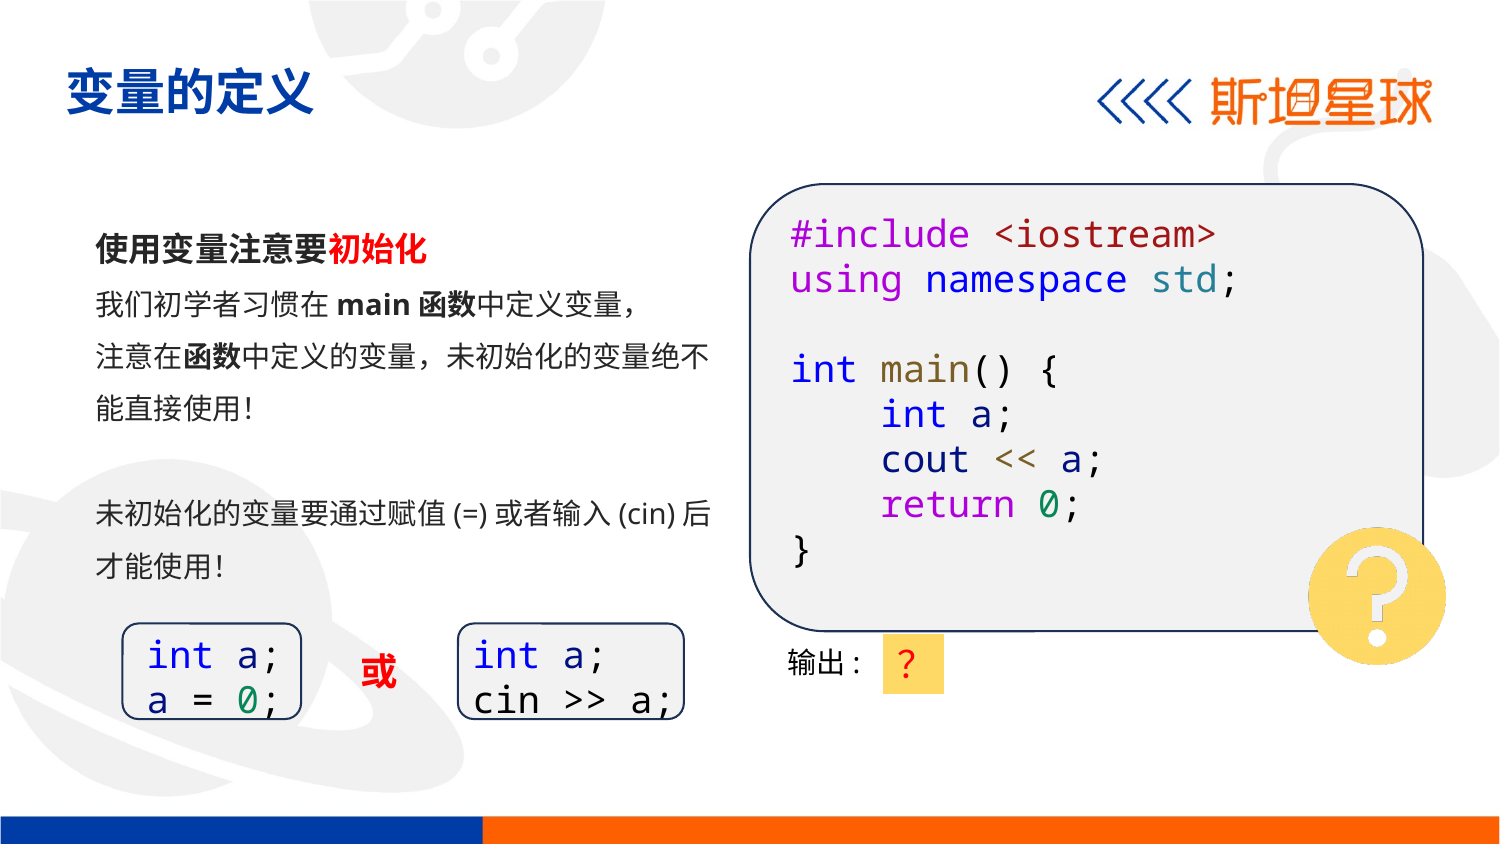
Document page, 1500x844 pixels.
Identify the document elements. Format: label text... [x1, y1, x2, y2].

text_box int a; a = 0; [131, 623, 429, 729]
picture [0, 0, 1500, 844]
text_box 变量的定义 [31, 39, 1437, 151]
text_box #include <iostream> using namespace std; int main() { int a; cout << a; return 0; } [775, 202, 1500, 667]
text_box [121, 624, 131, 719]
text_box 输出: [772, 637, 876, 687]
text_box ？ [883, 667, 944, 694]
text_box [748, 183, 1399, 614]
text_box 或 [346, 640, 451, 701]
text_box 使用变量注意要初始化 我们初学者习惯在main函数中定义变量， 注意在函数中定义的变量，未初始化的变量绝不能直接使用！ 未初始化的变量要通过赋值(=)或者输入(cin)后才能使用！ [80, 201, 727, 591]
text_box int a; cin >> a; [457, 623, 714, 729]
